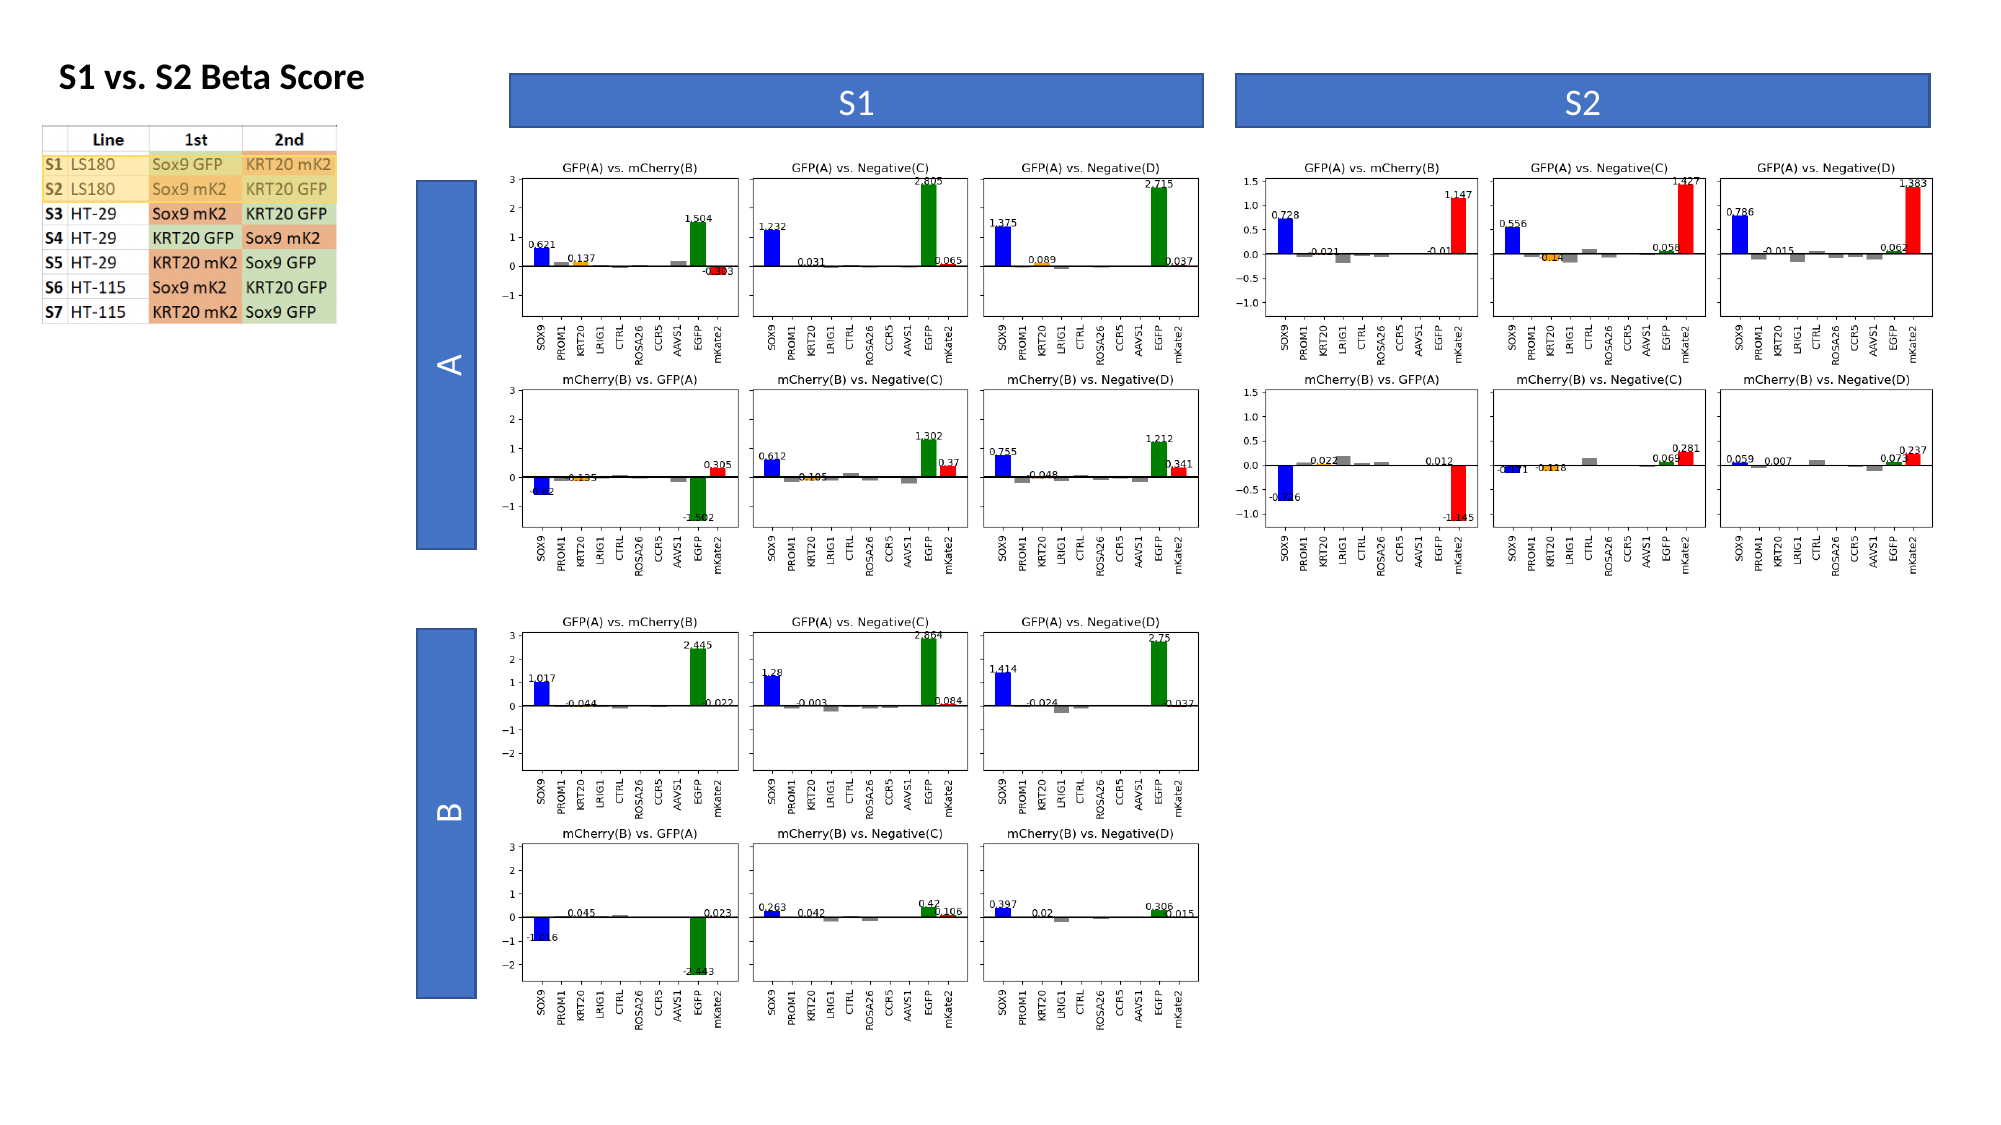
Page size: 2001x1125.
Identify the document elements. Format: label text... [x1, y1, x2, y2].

picture [493, 156, 1205, 582]
picture [493, 610, 1205, 1036]
picture [42, 125, 337, 324]
text_box S1 vs. S2 Beta Score [44, 44, 381, 105]
text_box S2 [1235, 73, 1931, 128]
text_box S1 [509, 73, 1204, 128]
picture [1227, 156, 1939, 582]
text_box A [416, 180, 477, 550]
text_box B [416, 628, 477, 999]
